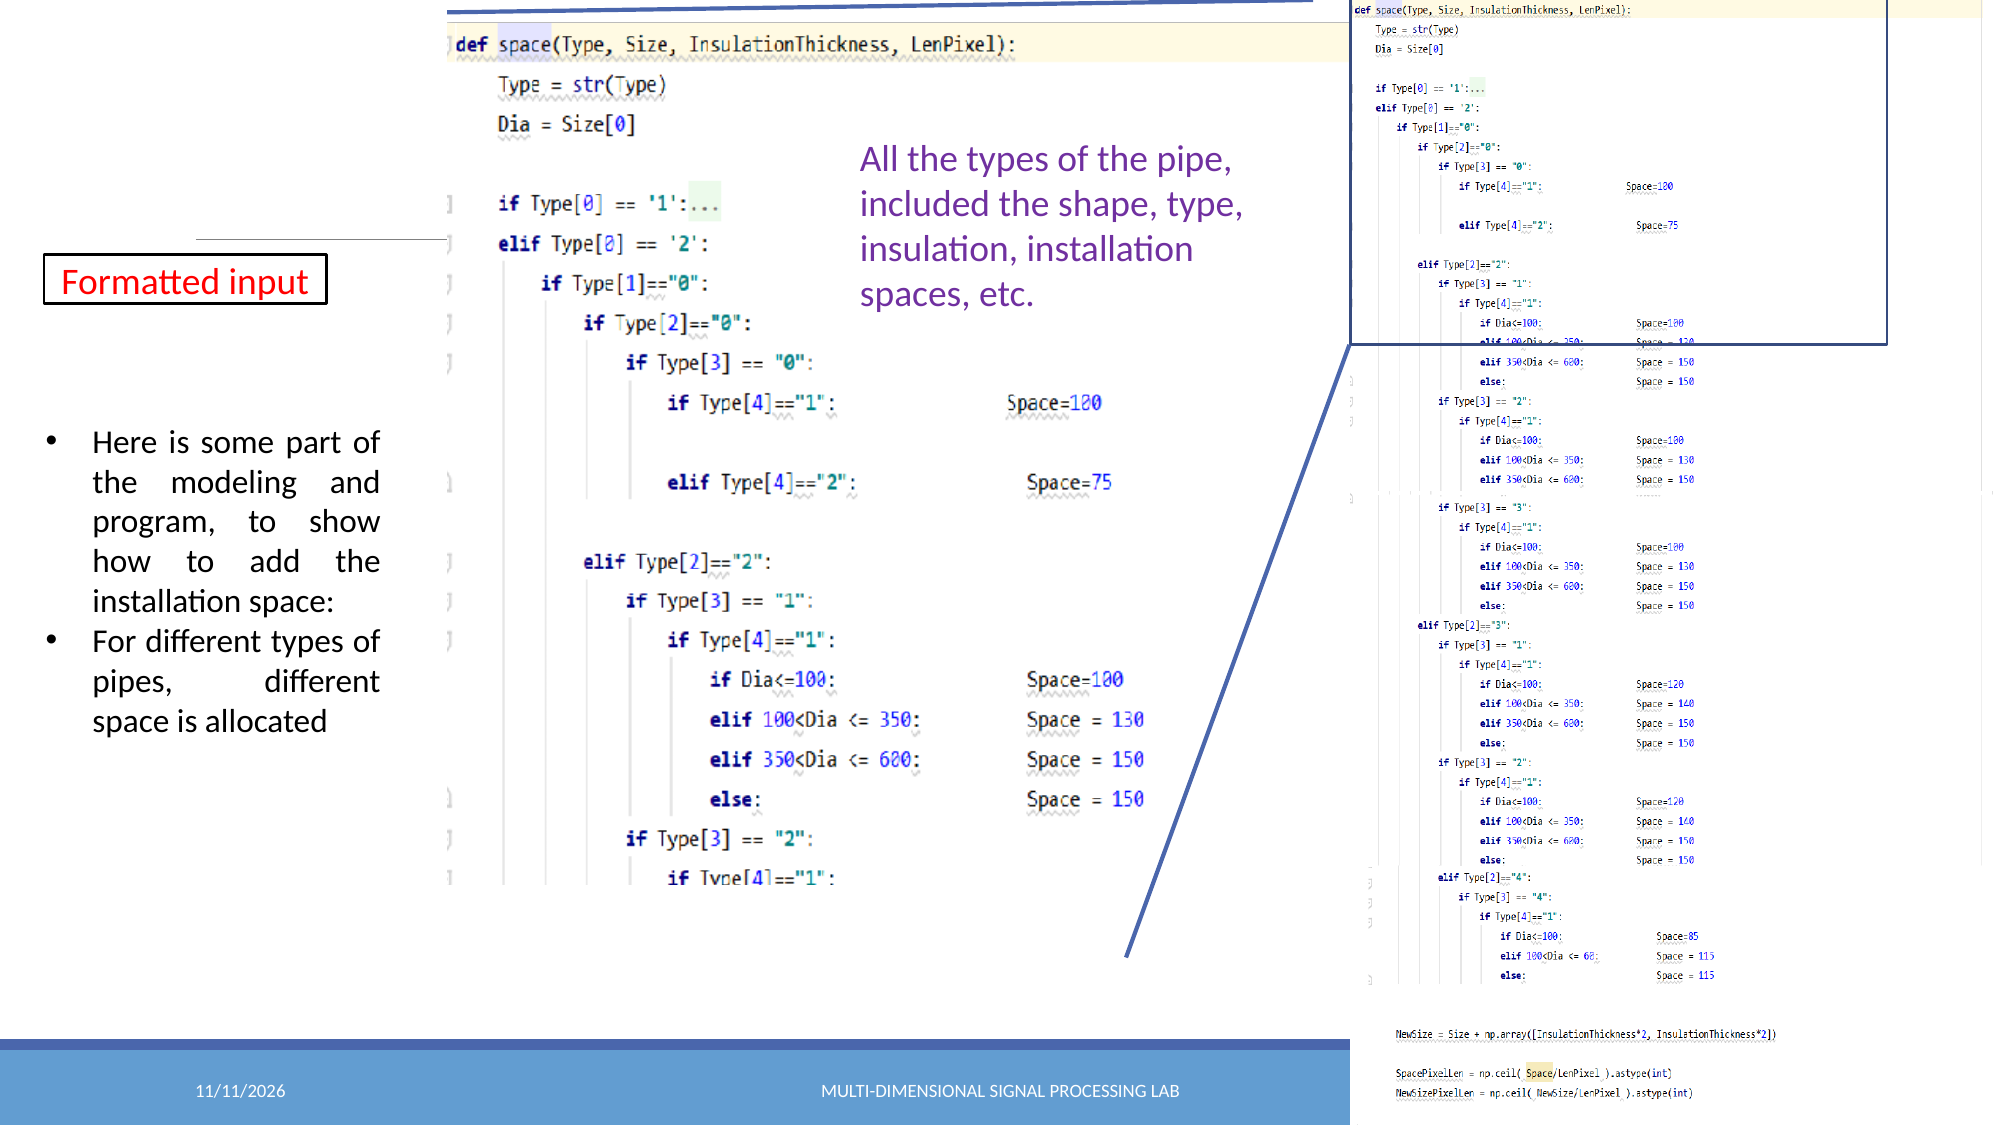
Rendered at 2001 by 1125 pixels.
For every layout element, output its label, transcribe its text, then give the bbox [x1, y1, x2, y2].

text_box Formatted input [43, 253, 328, 305]
footer Multi-Dimensional Signal Processing Lab [604, 1059, 1347, 1120]
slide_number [180, 1059, 586, 1120]
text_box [446, 0, 1314, 13]
picture [446, 0, 2000, 1125]
text_box Here is some part of the modeling and program, to show how to add the installation space: For different types of pipes, different space is allocated [30, 412, 396, 747]
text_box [1125, 344, 1350, 958]
